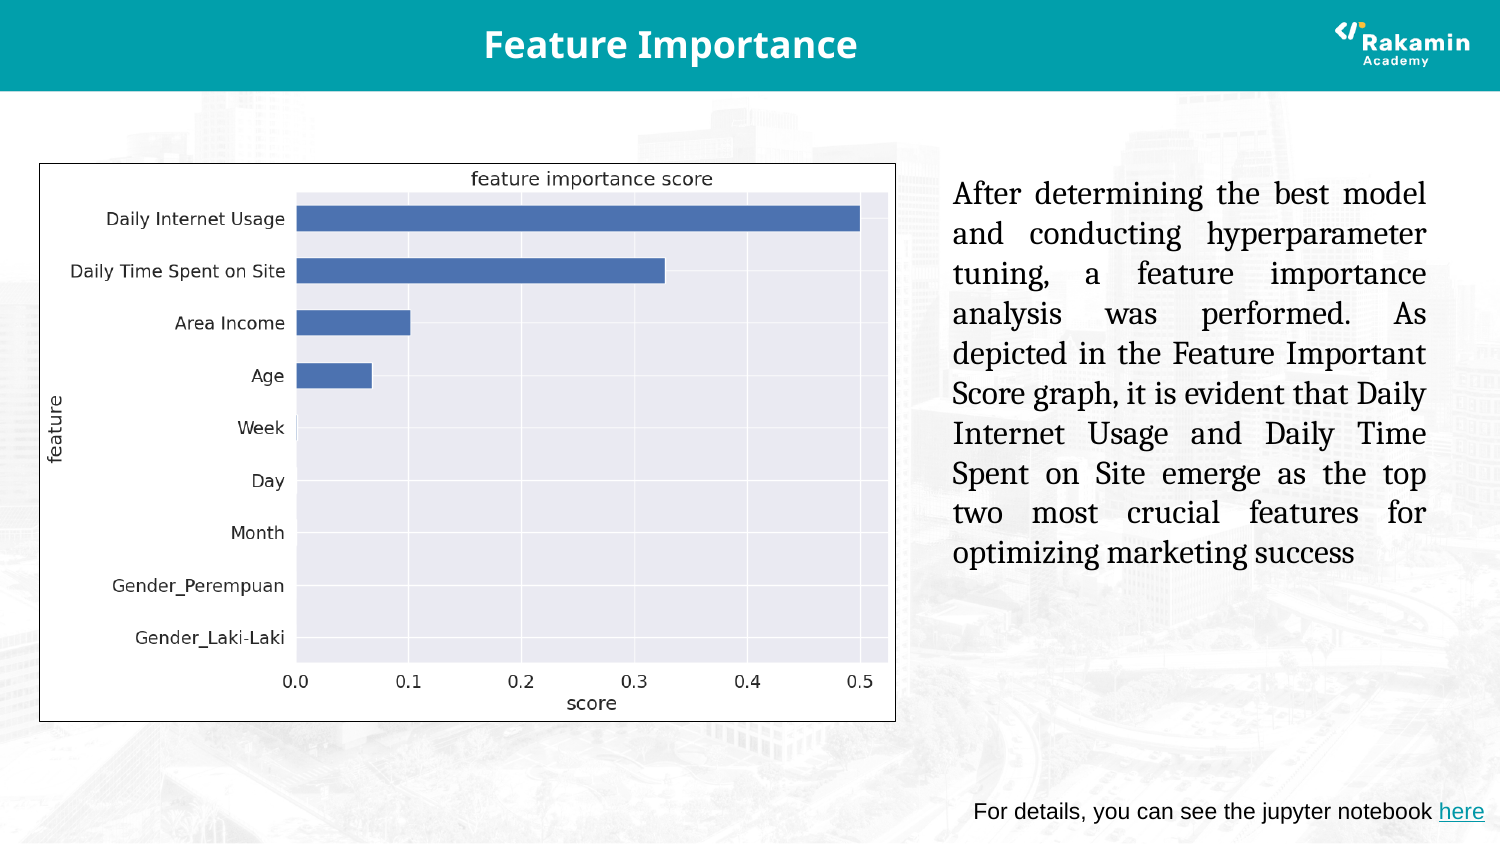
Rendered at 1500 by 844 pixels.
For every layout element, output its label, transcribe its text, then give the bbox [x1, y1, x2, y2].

text_box After determining the best model and conducting hyperparameter tuning, a feature importance analysis was performed. As depicted in the Feature Important Score graph, it is evident that Daily Internet Usage and Daily Time Spent on Site emerge as the top two most crucial features for optimizing marketing success [938, 163, 1443, 578]
title Feature Importance [0, 6, 1342, 92]
picture [0, 0, 1500, 844]
text_box For details, you can see the jupyter notebook here [763, 782, 1500, 838]
